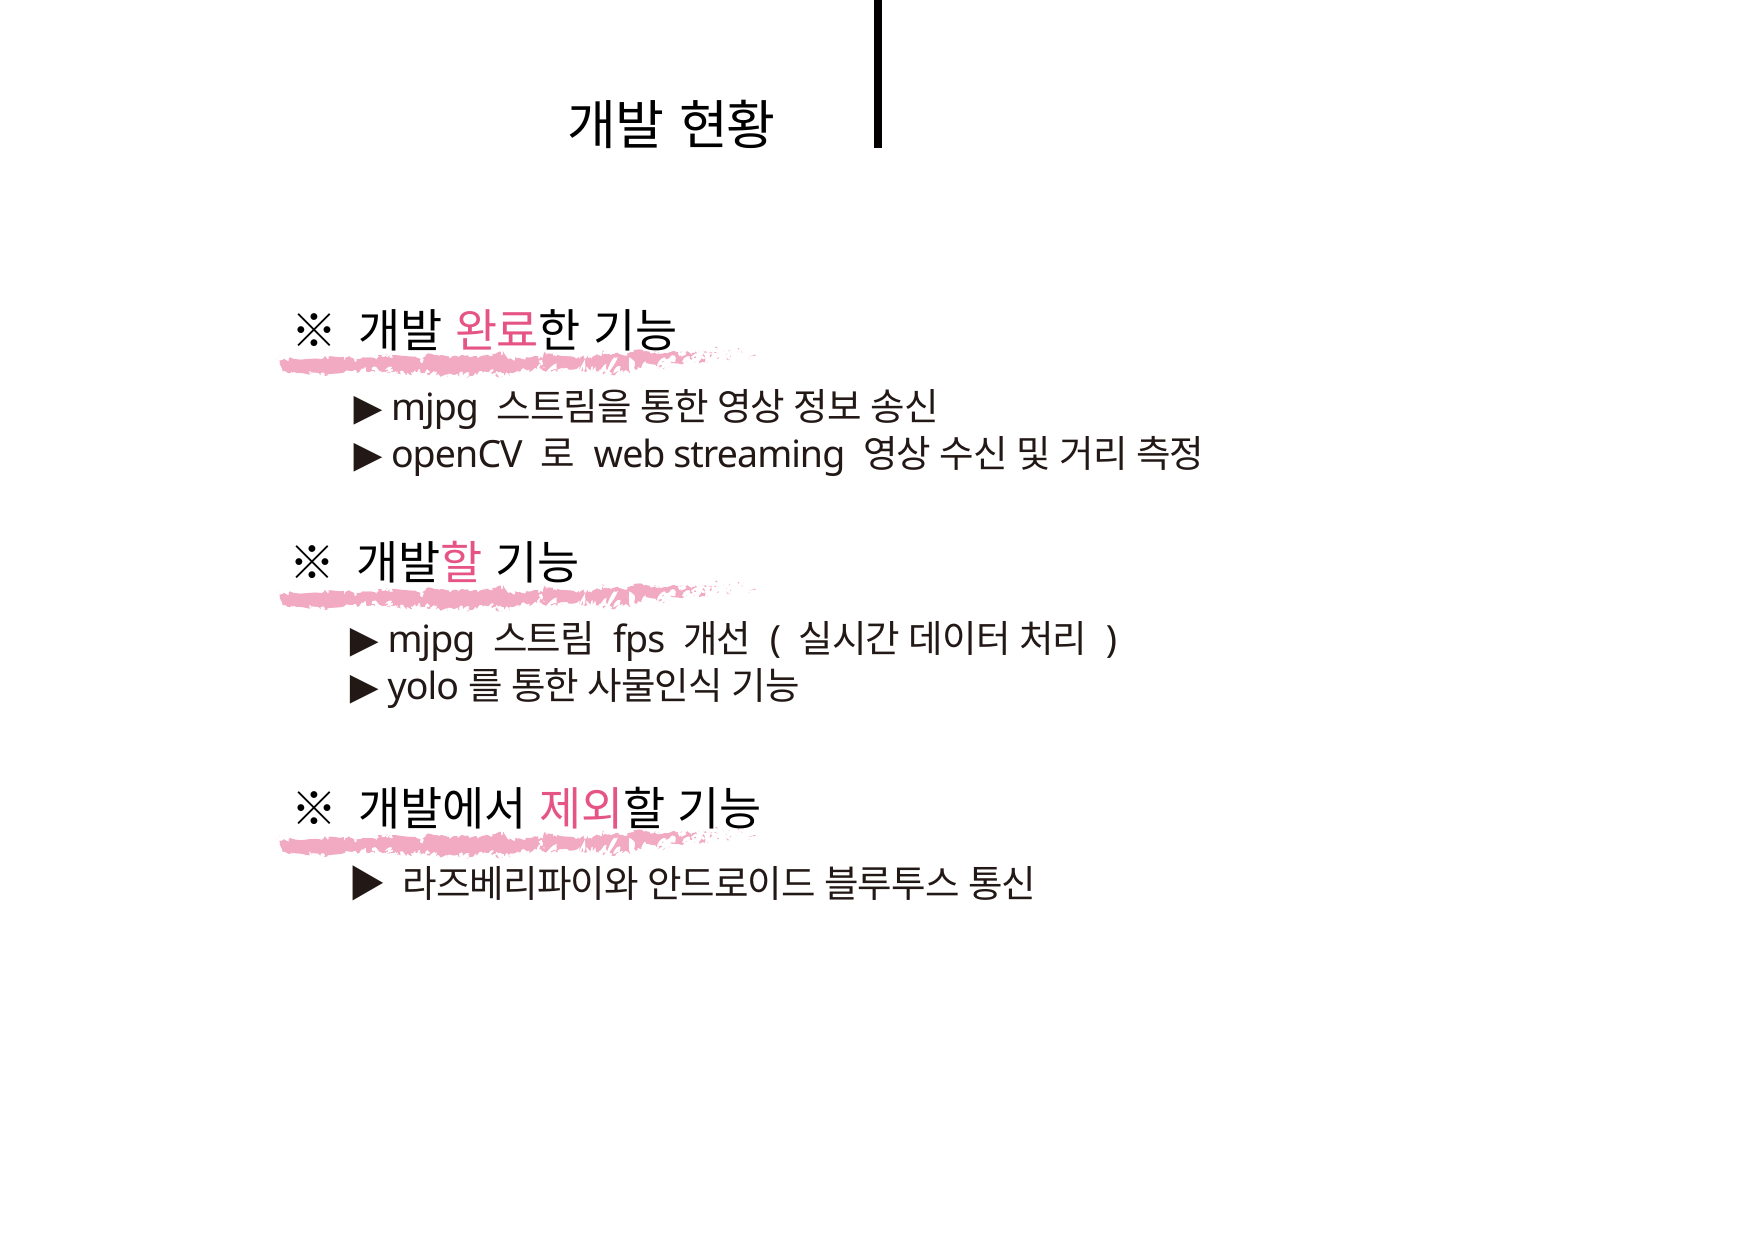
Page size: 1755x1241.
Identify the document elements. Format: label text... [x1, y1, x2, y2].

text_box [276, 842, 760, 859]
text_box ※ 개발 완료한 기능 [276, 294, 693, 349]
text_box [276, 346, 760, 379]
text_box ※ 개발할 기능 [274, 525, 595, 596]
text_box 개발 현황 [552, 84, 805, 163]
text_box ▶ mjpg 스트림 fps 개선 ( 실시간 데이터 처리 ) ▶ yolo를 통한 사물인식 기능 [347, 613, 1272, 708]
text_box ※ 개발에서 제외할 기능 [276, 772, 778, 842]
text_box ▶ 라즈베리파이와 안드로이드 블루투스 통신 [346, 857, 1271, 905]
text_box ▶ mjpg 스트림을 통한 영상 정보 송신 ▶ openCV 로 web streaming 영상 수신 및 거리 측정 [351, 381, 1276, 476]
text_box [276, 580, 760, 613]
